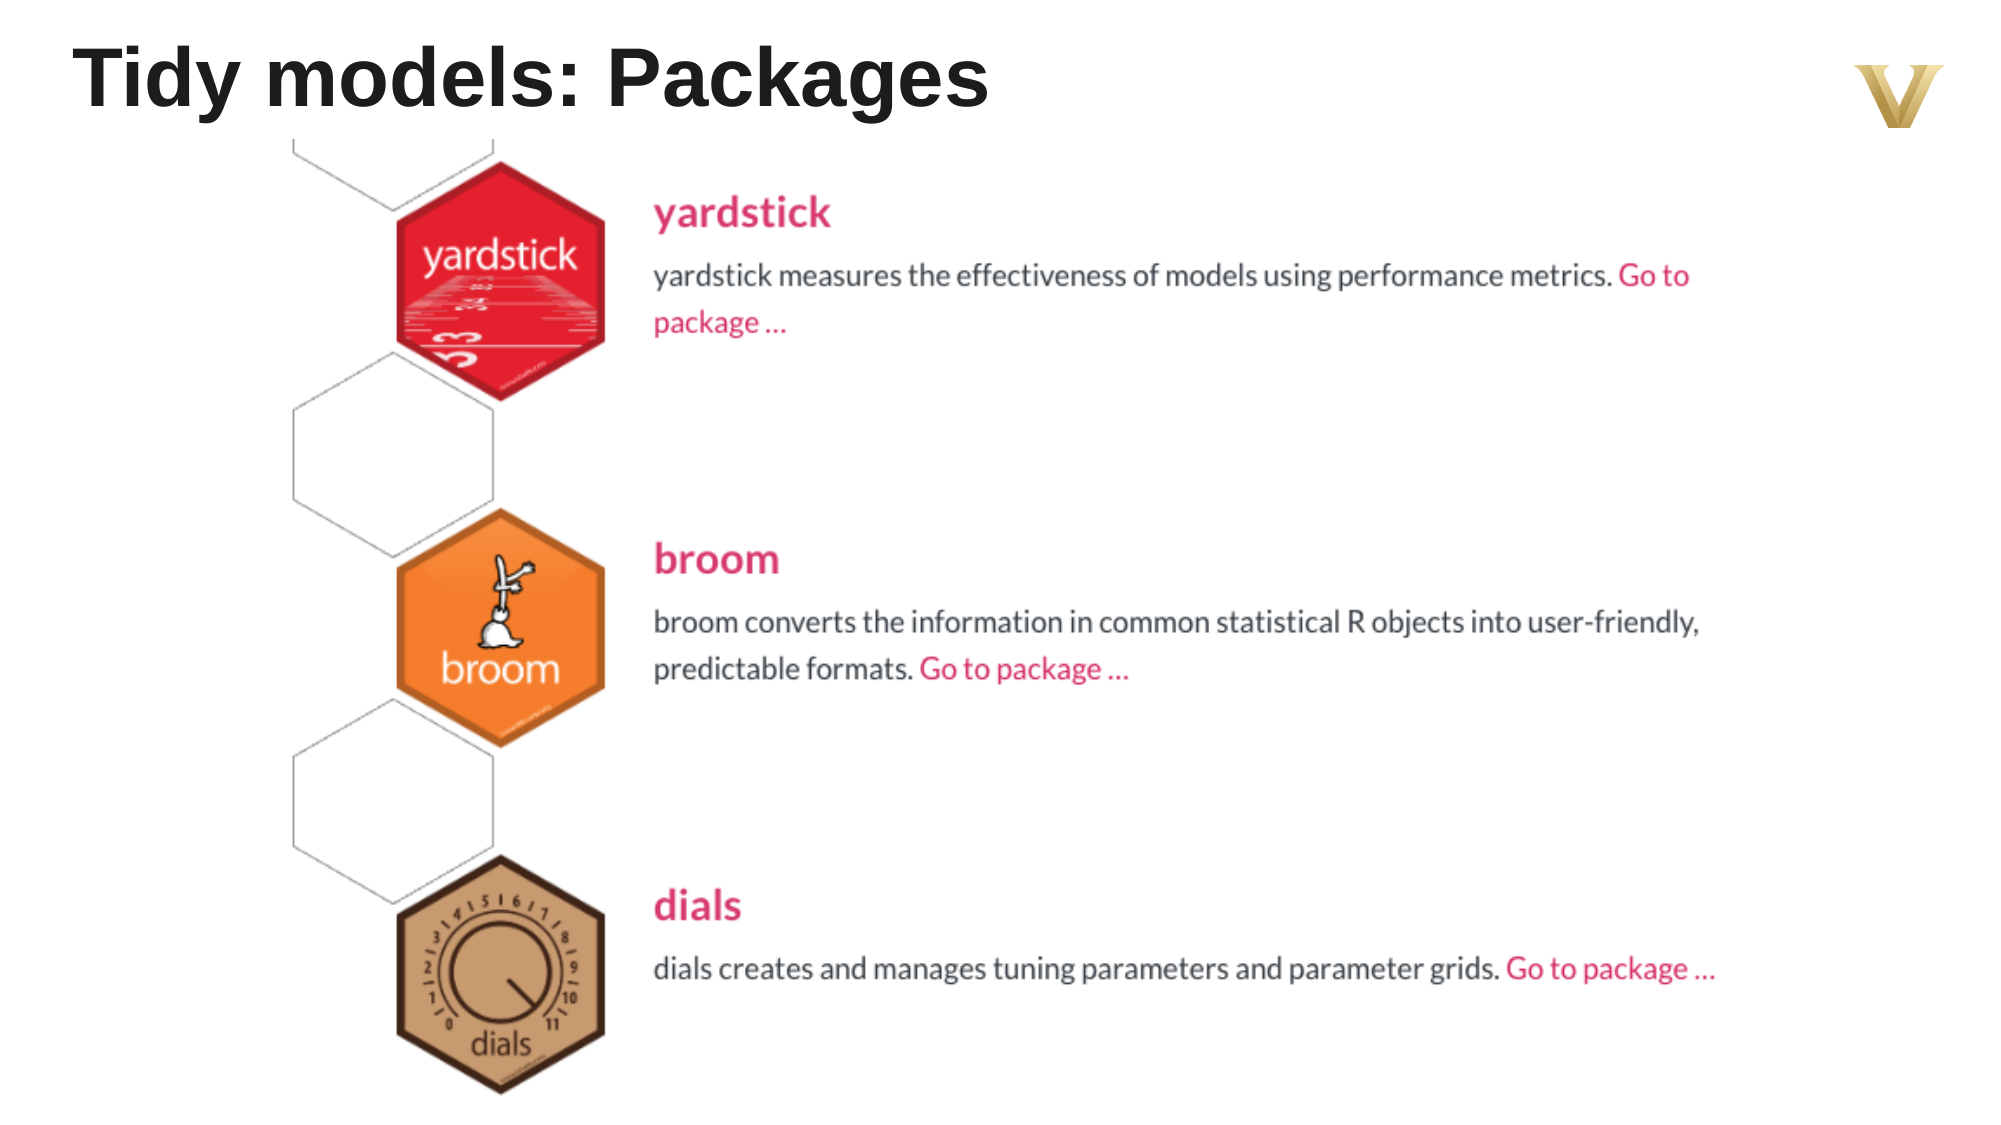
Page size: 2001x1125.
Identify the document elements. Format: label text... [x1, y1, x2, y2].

picture [1854, 65, 1944, 128]
picture [260, 139, 1740, 1125]
text_box Tidy models: Packages [57, 26, 1241, 137]
